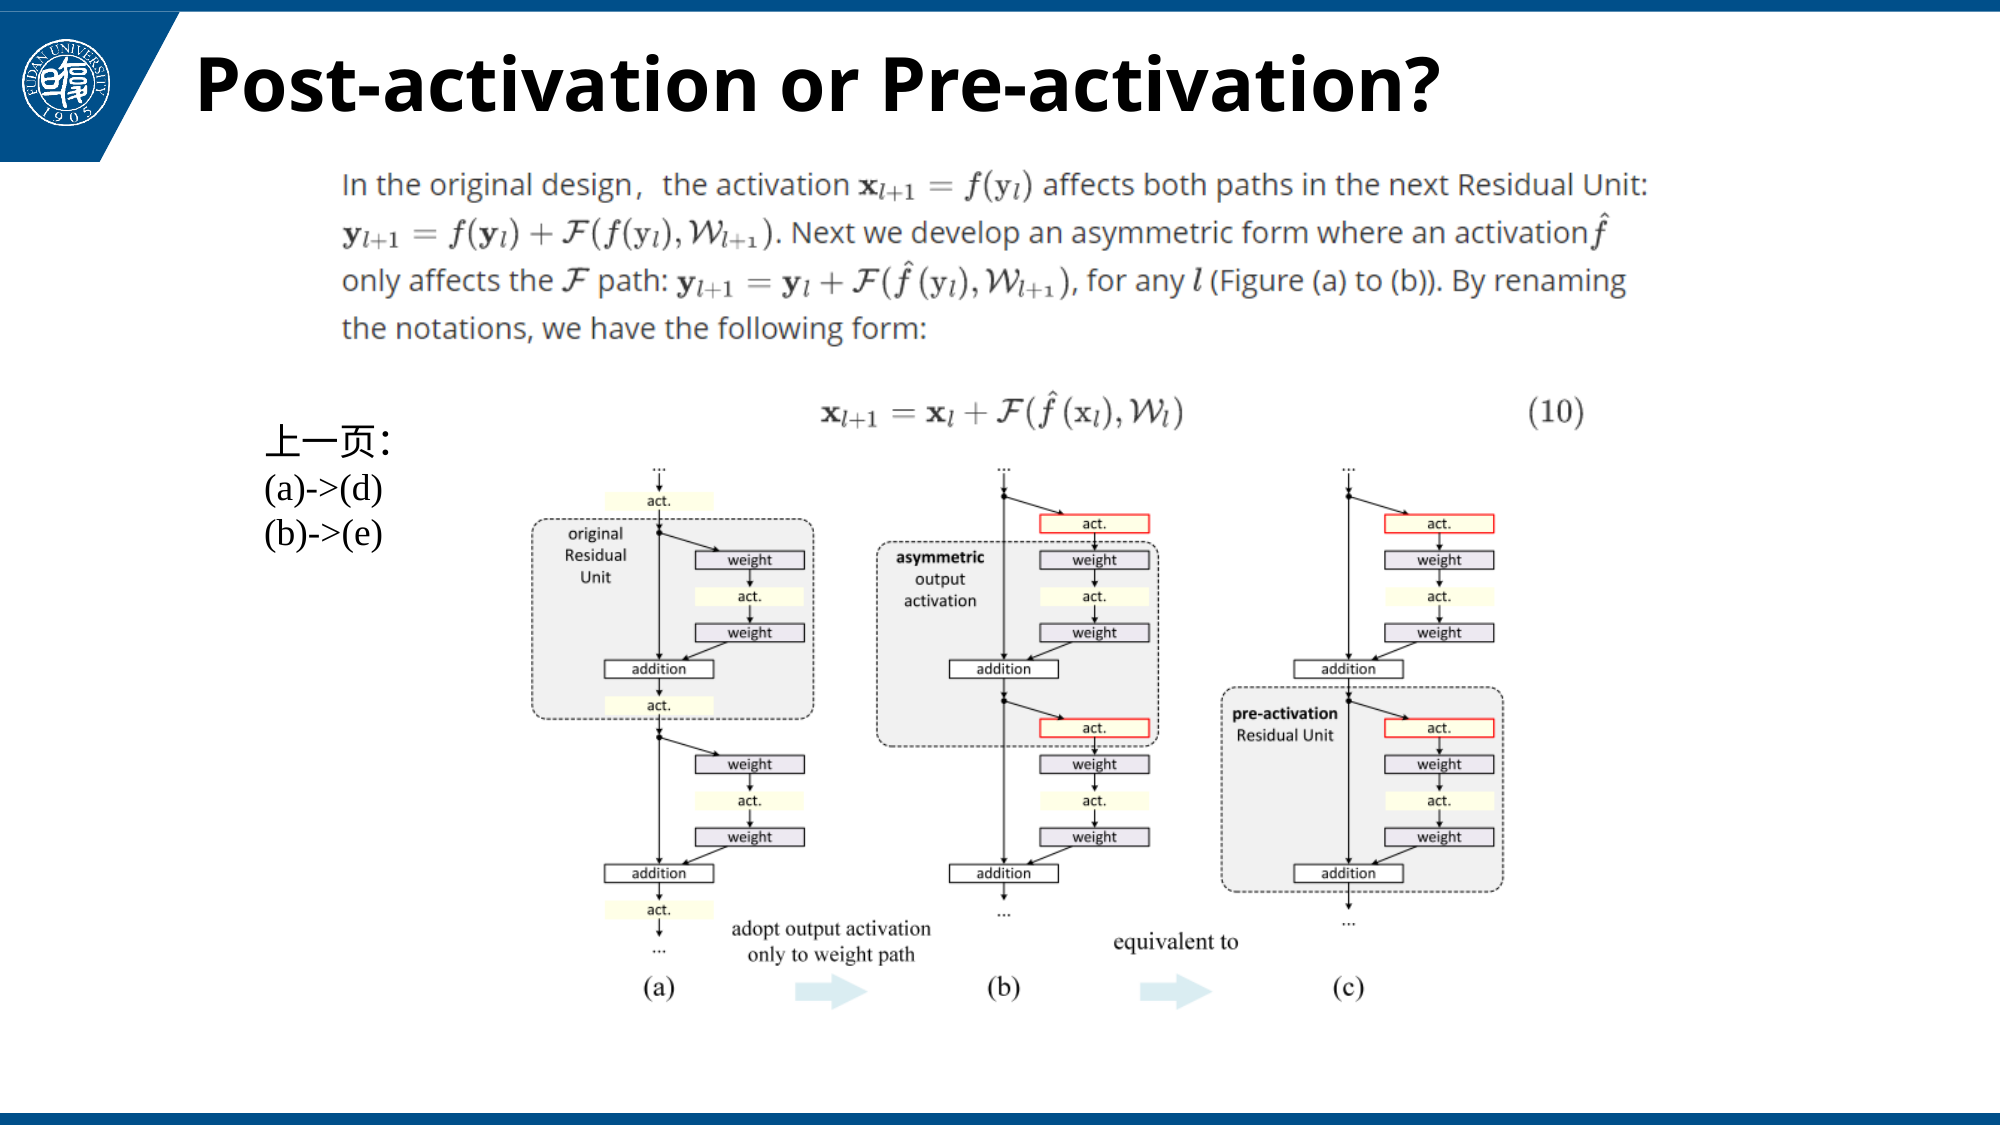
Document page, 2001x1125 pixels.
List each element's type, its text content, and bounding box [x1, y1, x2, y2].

picture [332, 161, 1655, 1021]
text_box 上一页： (a)->(d) (b)->(e) [249, 410, 525, 561]
picture [22, 39, 110, 126]
title Post-activation or Pre-activation? [179, 11, 1863, 162]
